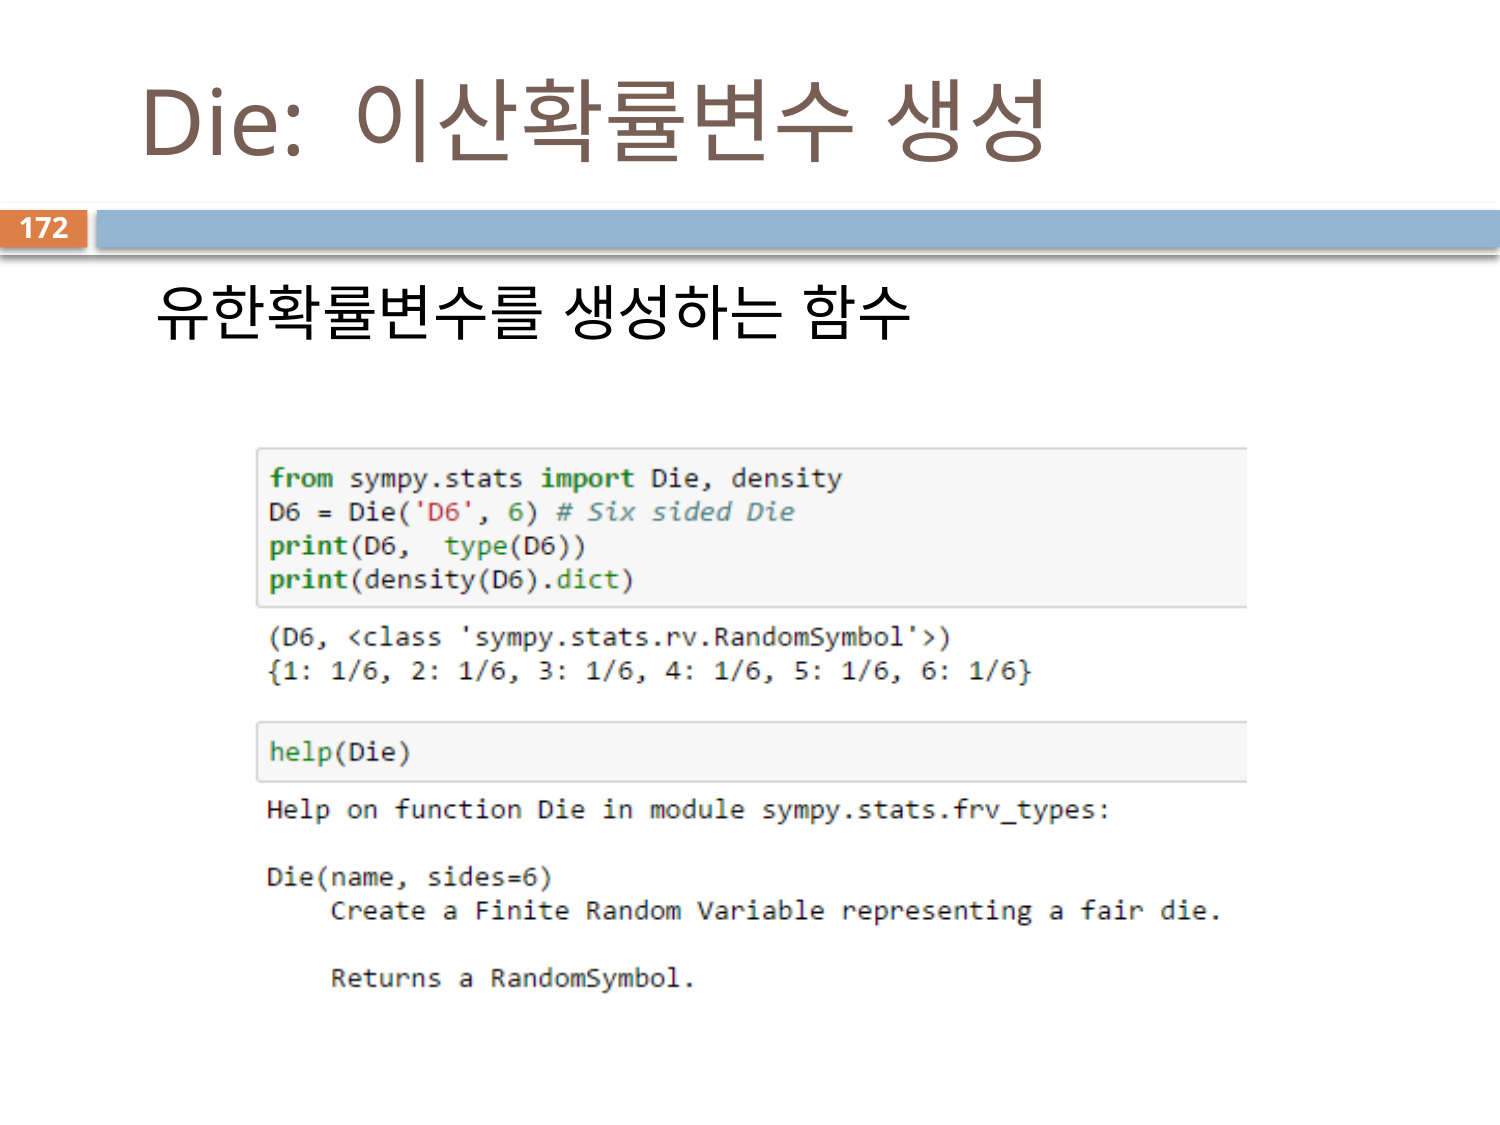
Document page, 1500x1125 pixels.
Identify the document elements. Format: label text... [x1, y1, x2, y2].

list 유한확률변수를 생성하는 함수 [75, 267, 1425, 516]
title Die: 이산확률변수 생성 [100, 37, 1438, 200]
picture [241, 432, 1247, 1036]
slide_number 172 [0, 208, 88, 249]
